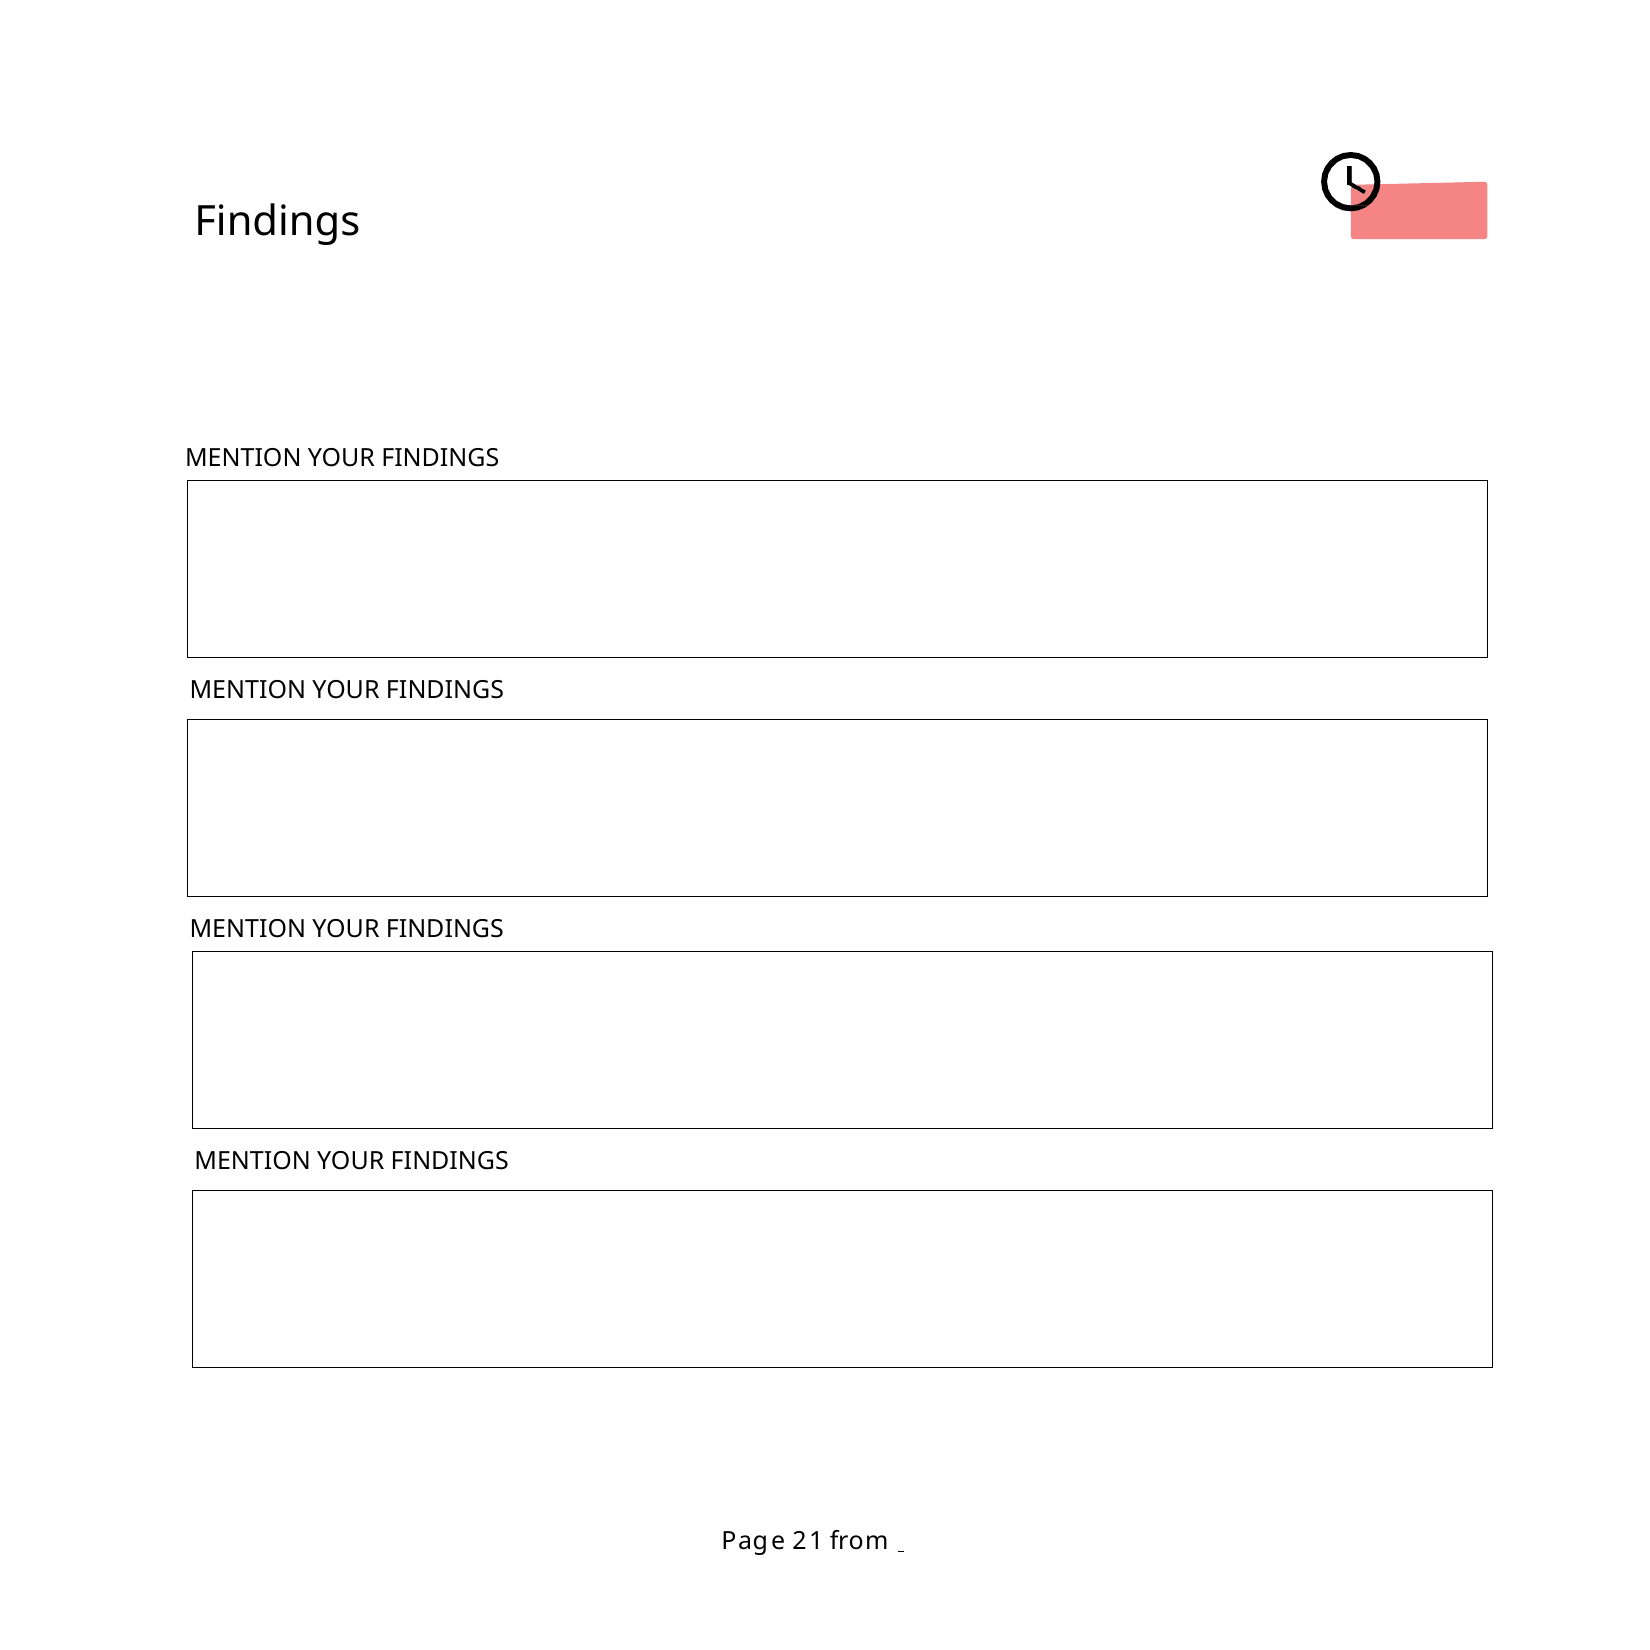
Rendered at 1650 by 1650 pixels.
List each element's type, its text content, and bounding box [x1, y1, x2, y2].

text_box MENTION YOUR FINDINGS [182, 439, 526, 472]
text_box [187, 480, 1488, 658]
text_box MENTION YOUR FINDINGS [187, 910, 531, 943]
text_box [1320, 151, 1488, 240]
text_box MENTION YOUR FINDINGS [192, 1142, 536, 1175]
title Findings [192, 191, 783, 470]
text_box [187, 719, 1488, 897]
text_box [192, 1190, 1493, 1368]
text_box [192, 951, 1493, 1129]
text_box MENTION YOUR FINDINGS [187, 671, 531, 704]
slide_number Page 21 from [719, 1528, 931, 1559]
